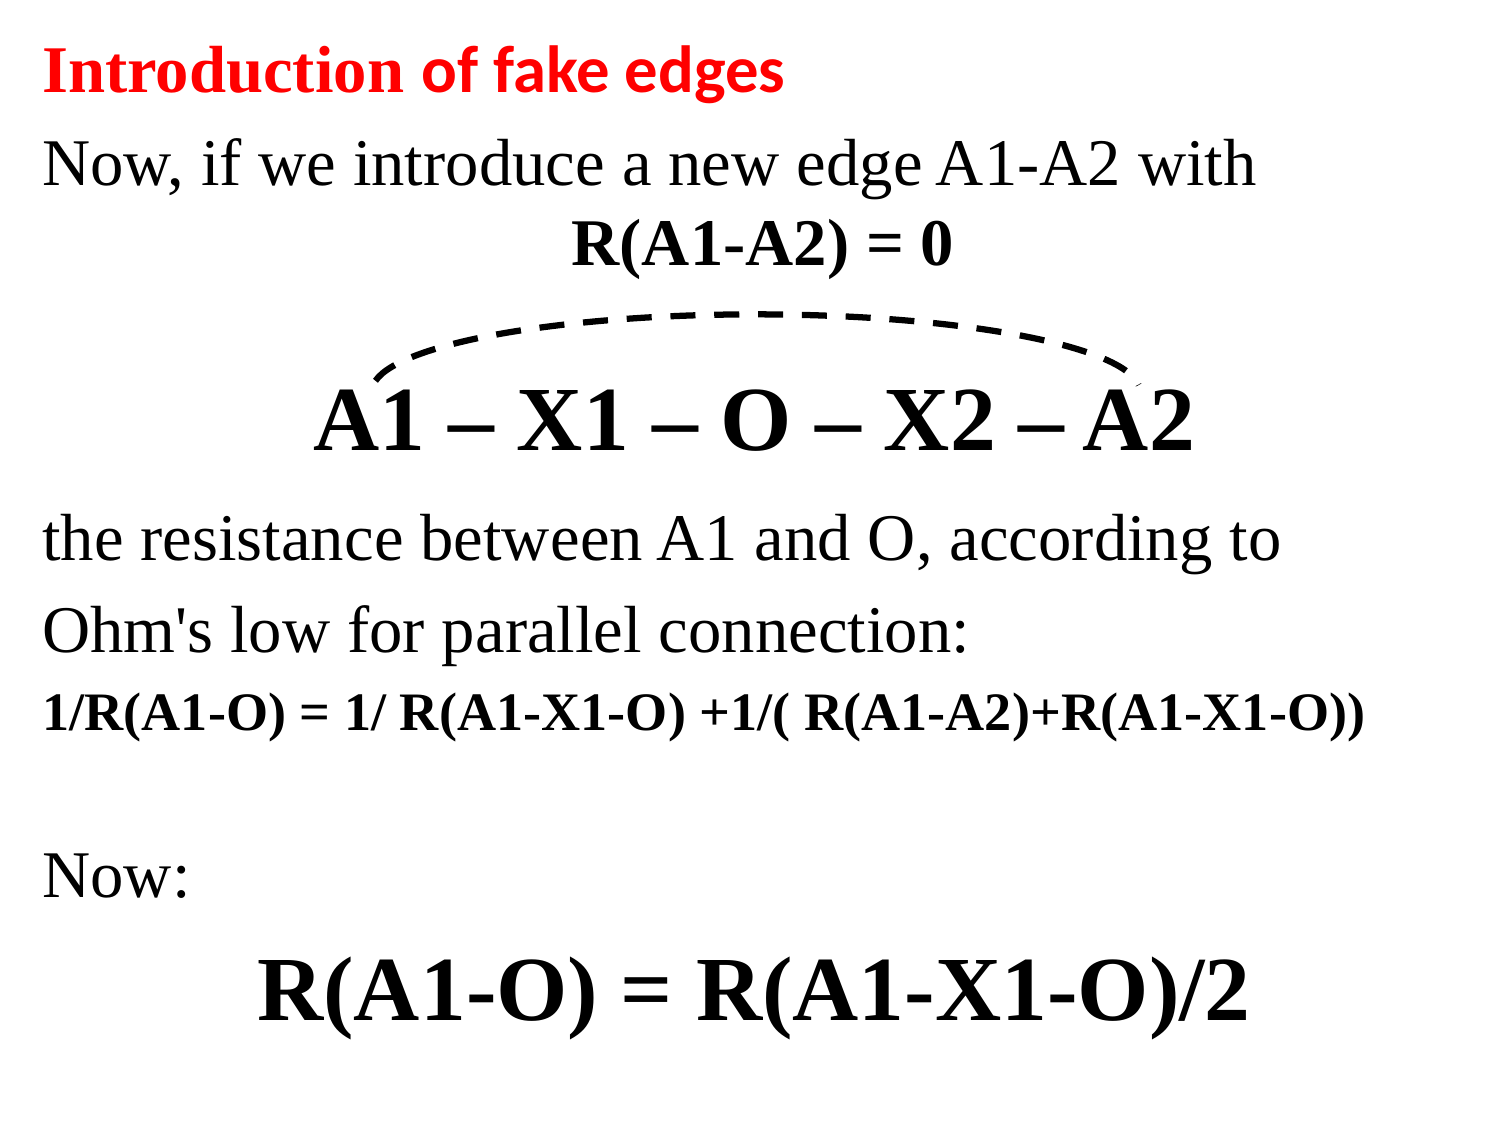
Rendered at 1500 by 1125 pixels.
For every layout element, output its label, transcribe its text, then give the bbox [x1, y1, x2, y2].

text_box [374, 313, 1140, 392]
text_box Introduction of fake edges [27, 6, 1433, 109]
list Now, if we introduce a new edge A1-A2 with R(A1-A2) = 0 A1 – X1 – O – X2 – A2 the resistance between A1 and O, according to Ohm's low for parallel connection: 1/R(A1-O) = 1/ R(A1-X1-O) +1/( R(A1-A2)+R(A1-X1-O)) Now: R(A1-O) = R(A1-X1-O)/2 [27, 111, 1483, 1071]
